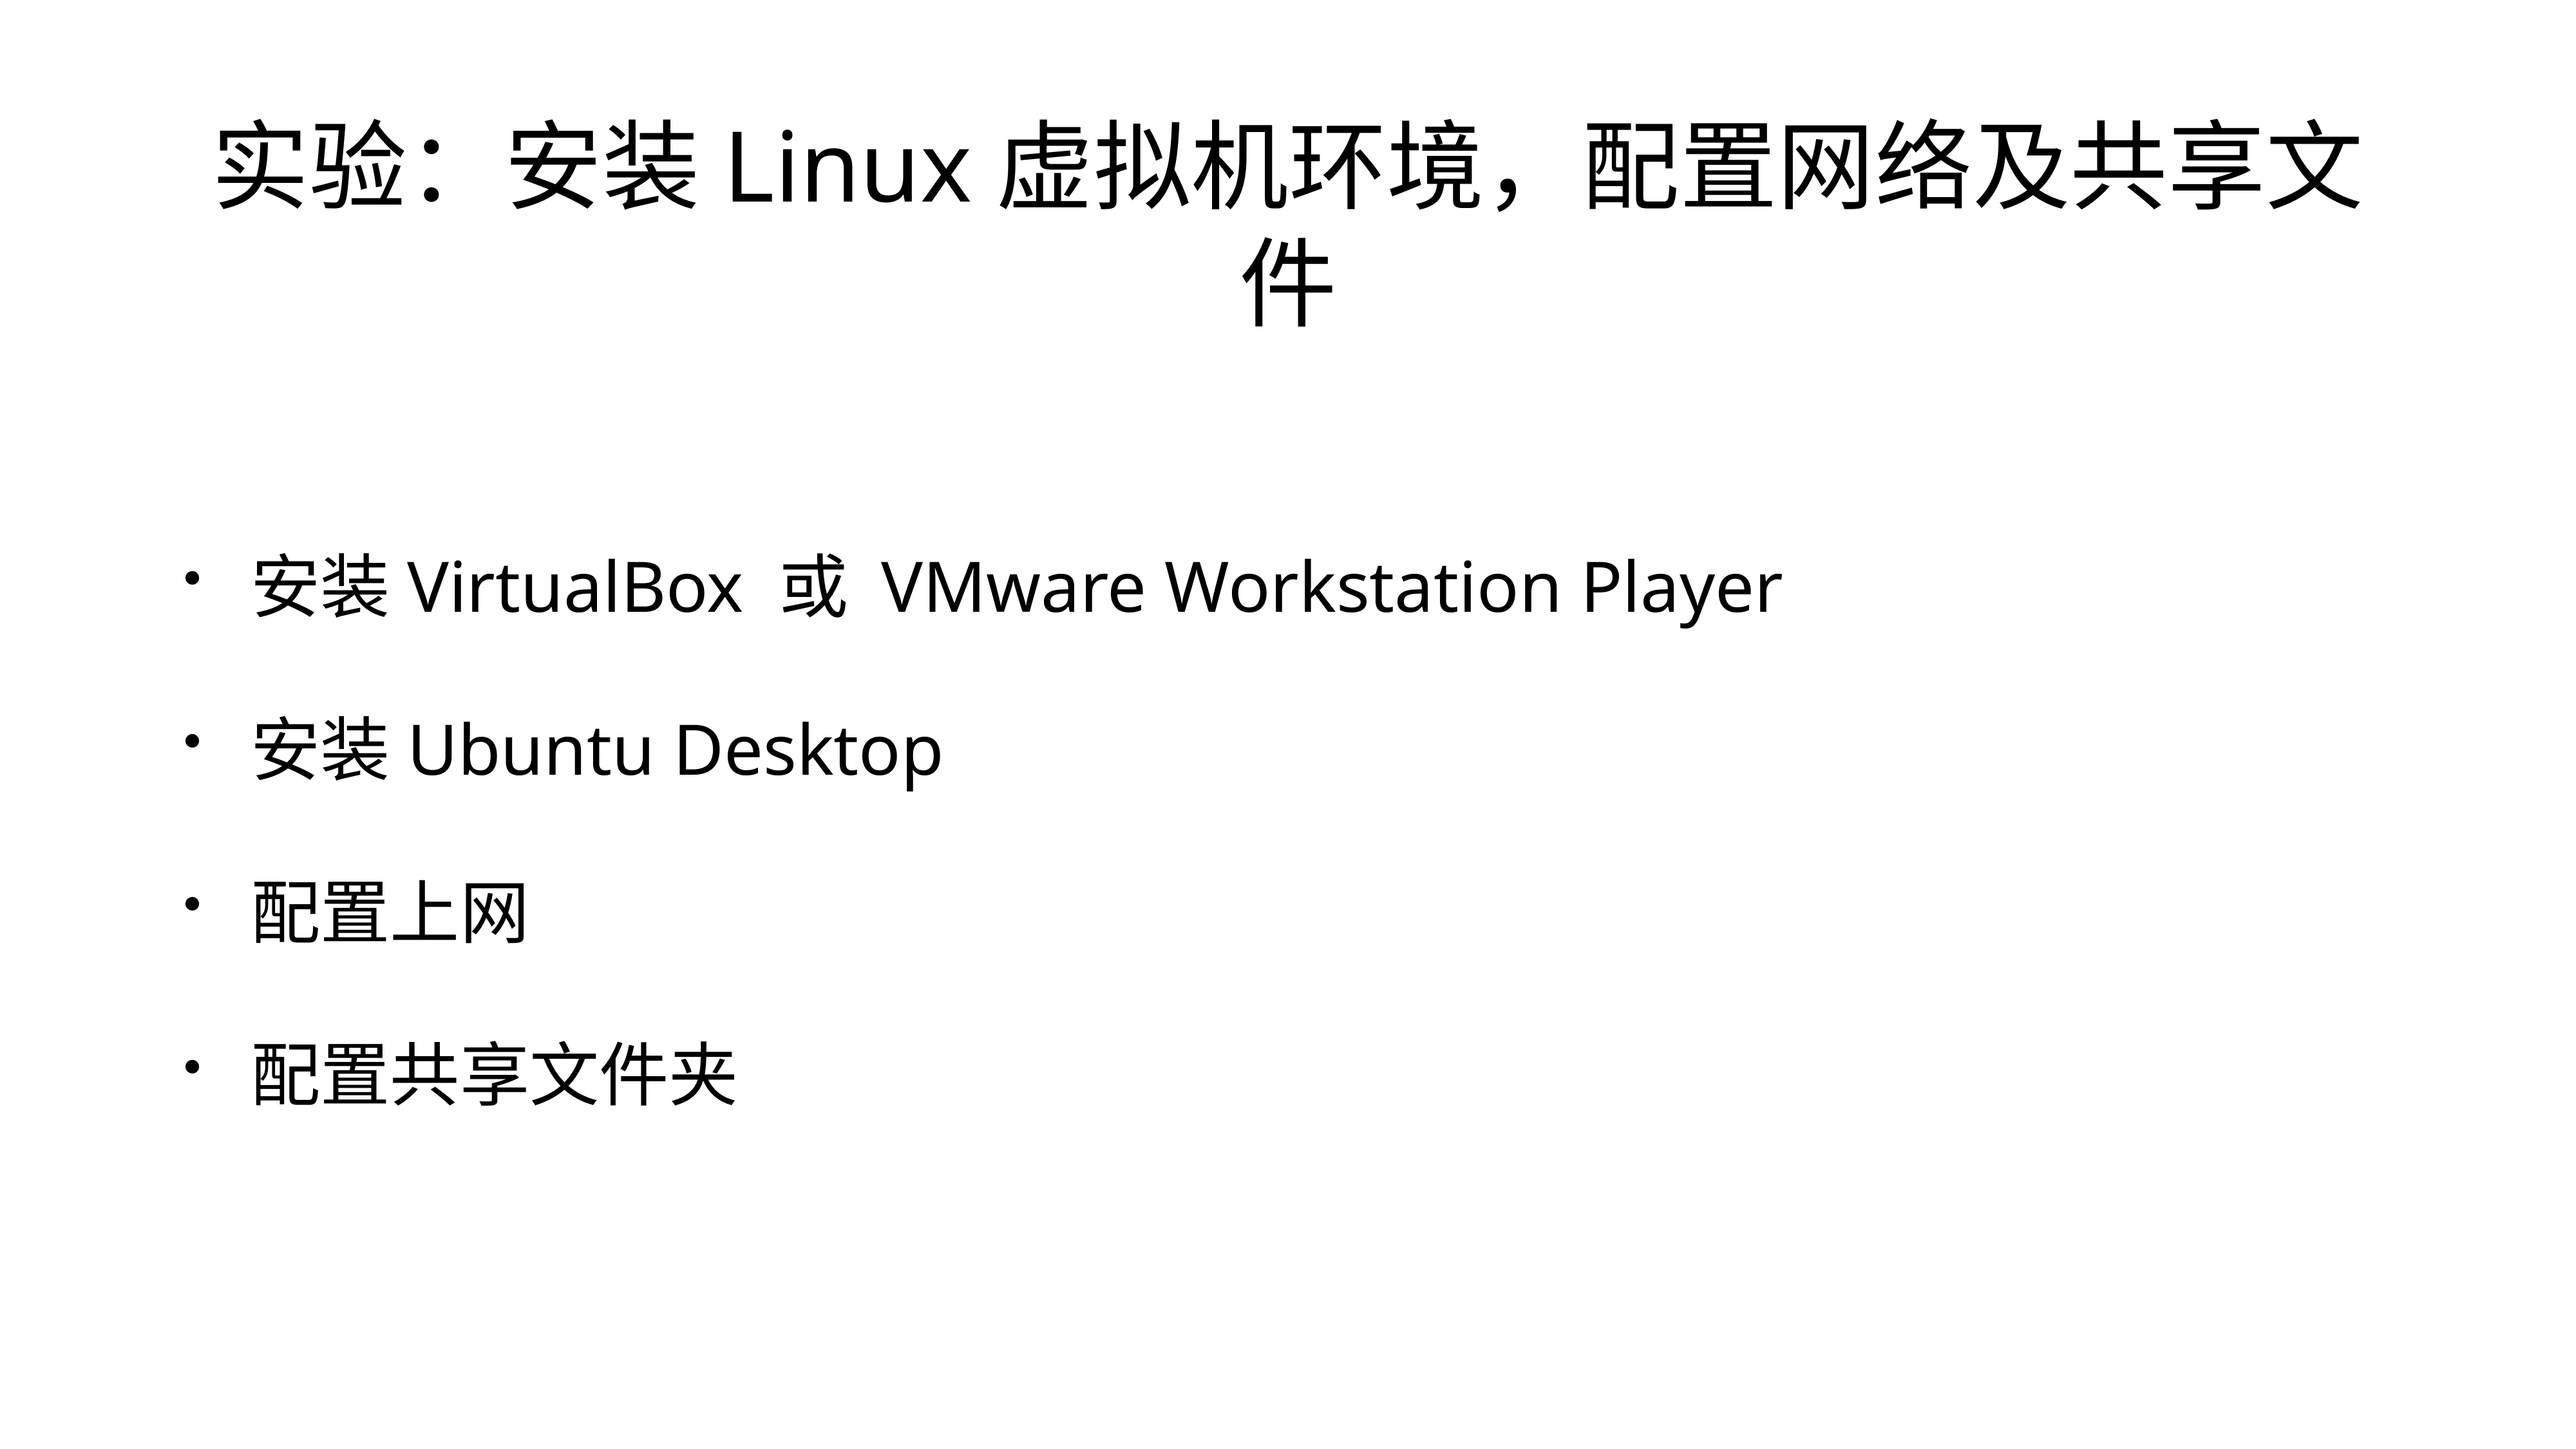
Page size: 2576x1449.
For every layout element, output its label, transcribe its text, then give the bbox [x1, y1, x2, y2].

list 安装VirtualBox 或 VMware Workstation Player 安装Ubuntu Desktop 配置上网 配置共享文件夹 [178, 341, 2398, 1316]
title 实验：安装Linux虚拟机环境，配置网络及共享文件 [178, 100, 2398, 341]
